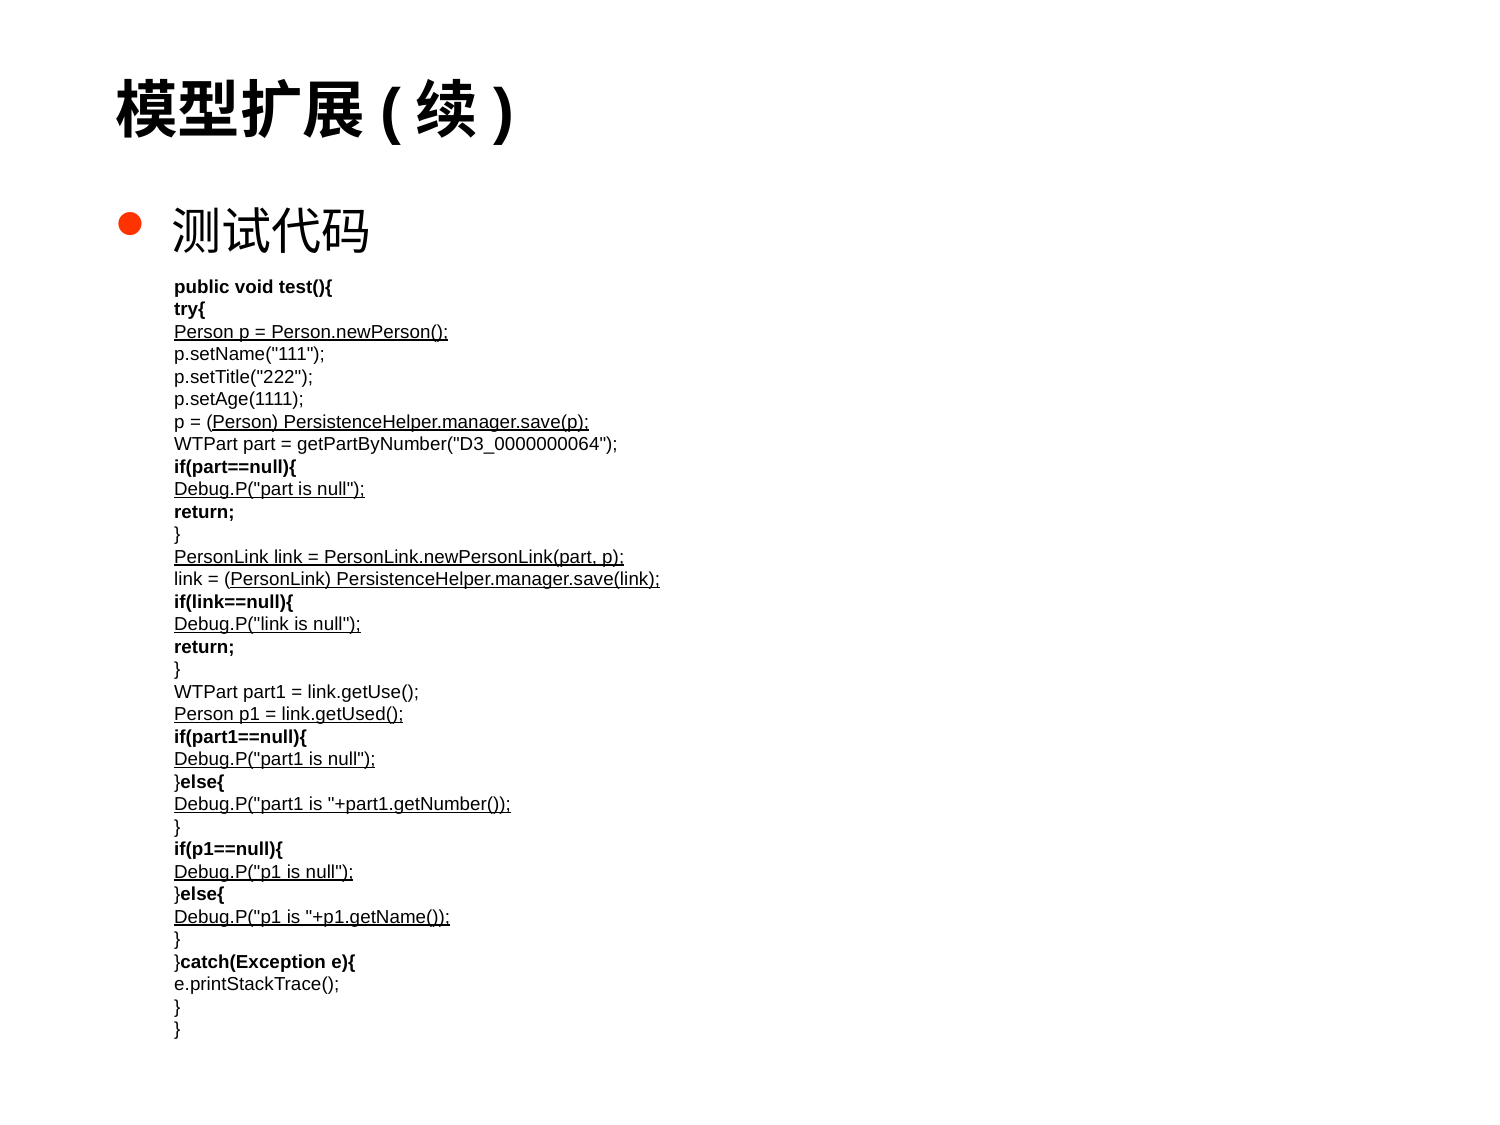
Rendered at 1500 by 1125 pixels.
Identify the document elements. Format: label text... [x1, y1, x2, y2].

text_box public void test(){ try{ Person p = Person.newPerson(); p.setName("111"); p.setTitle("222"); p.setAge(1111); p = (Person) PersistenceHelper.manager.save(p); WTPart part = getPartByNumber("D3_0000000064"); if(part==null){ Debug.P("part is null"); return; } PersonLink link = PersonLink.newPersonLink(part, p); link = (PersonLink) PersistenceHelper.manager.save(link); if(link==null){ Debug.P("link is null"); return; } WTPart part1 = link.getUse(); Person p1 = link.getUsed(); if(part1==null){ Debug.P("part1 is null"); }else{ Debug.P("part1 is "+part1.getNumber()); } if(p1==null){ Debug.P("p1 is null"); }else{ Debug.P("p1 is "+p1.getName()); } }catch(Exception e){ e.printStackTrace(); } } [159, 267, 1471, 1047]
title 模型扩展(续) [100, 52, 1395, 154]
list 测试代码 [100, 191, 1403, 963]
